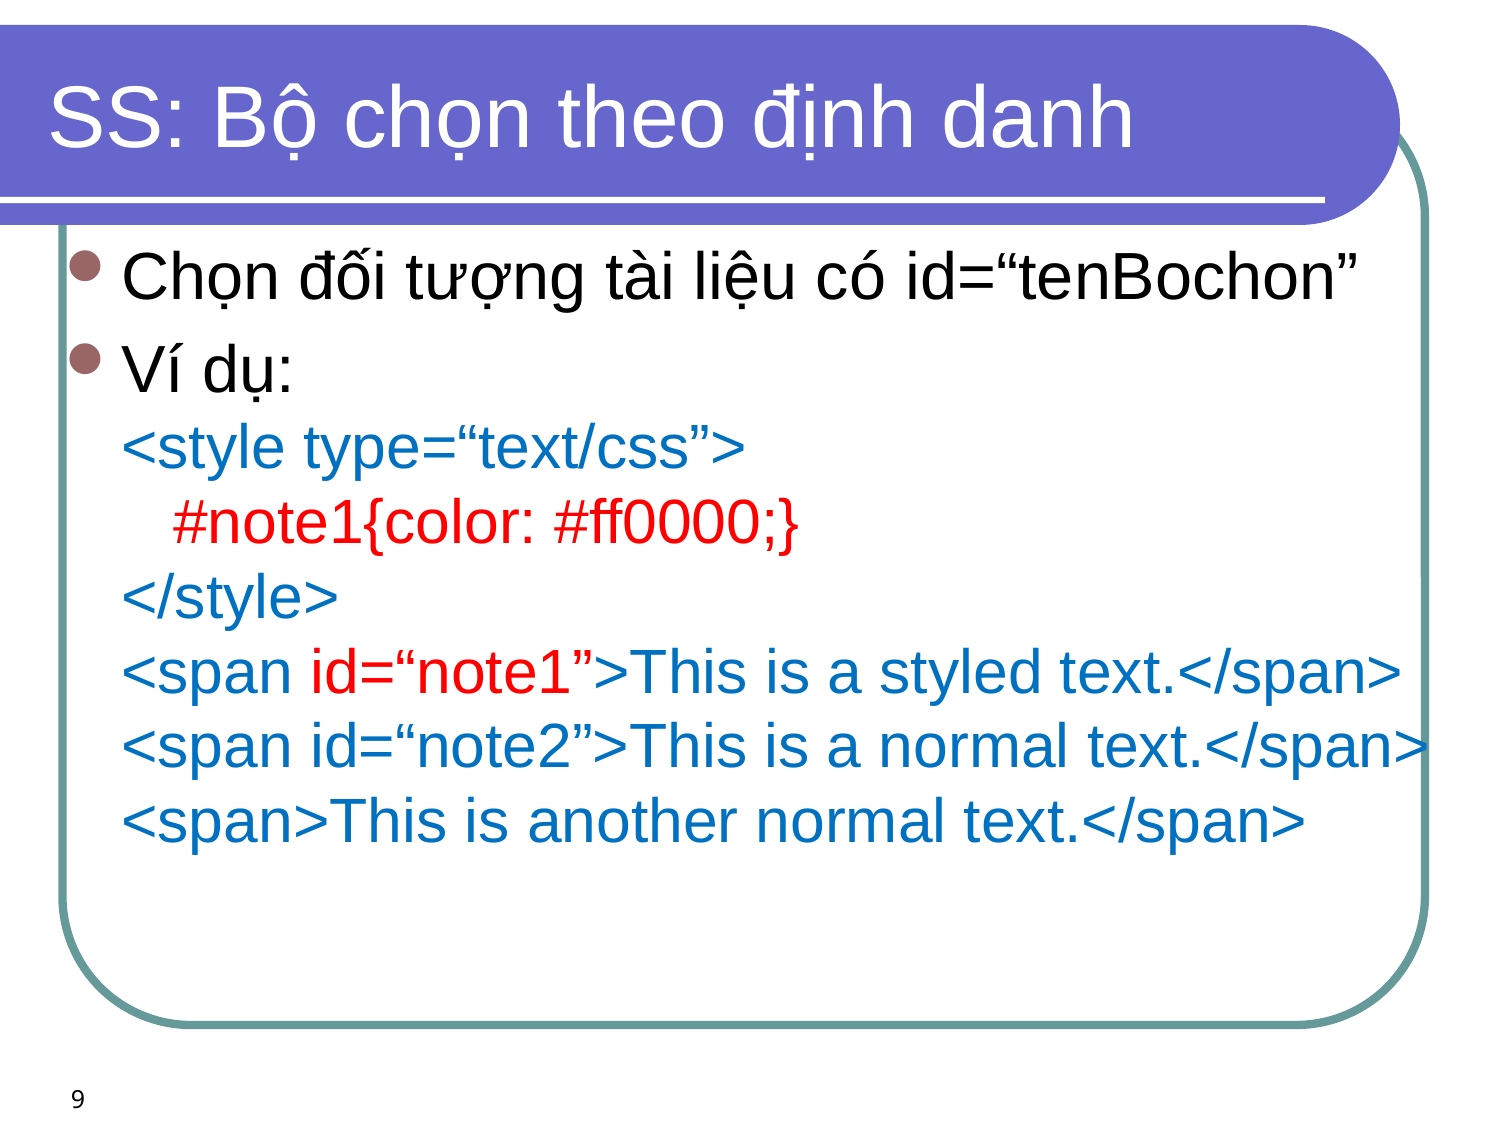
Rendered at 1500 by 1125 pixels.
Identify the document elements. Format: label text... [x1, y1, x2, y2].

slide_number 9 [0, 1049, 101, 1125]
list Chọn đối tượng tài liệu có id=“tenBochon” Ví dụ: <style type=“text/css”> #note1{color: #ff0000;} </style> <span id=“note1”>This is a styled text.</span> <span id=“note2”>This is a normal text.</span> <span>This is another normal text.</span> [50, 224, 1475, 950]
title SS: Bộ chọn theo định danh [32, 37, 1347, 188]
